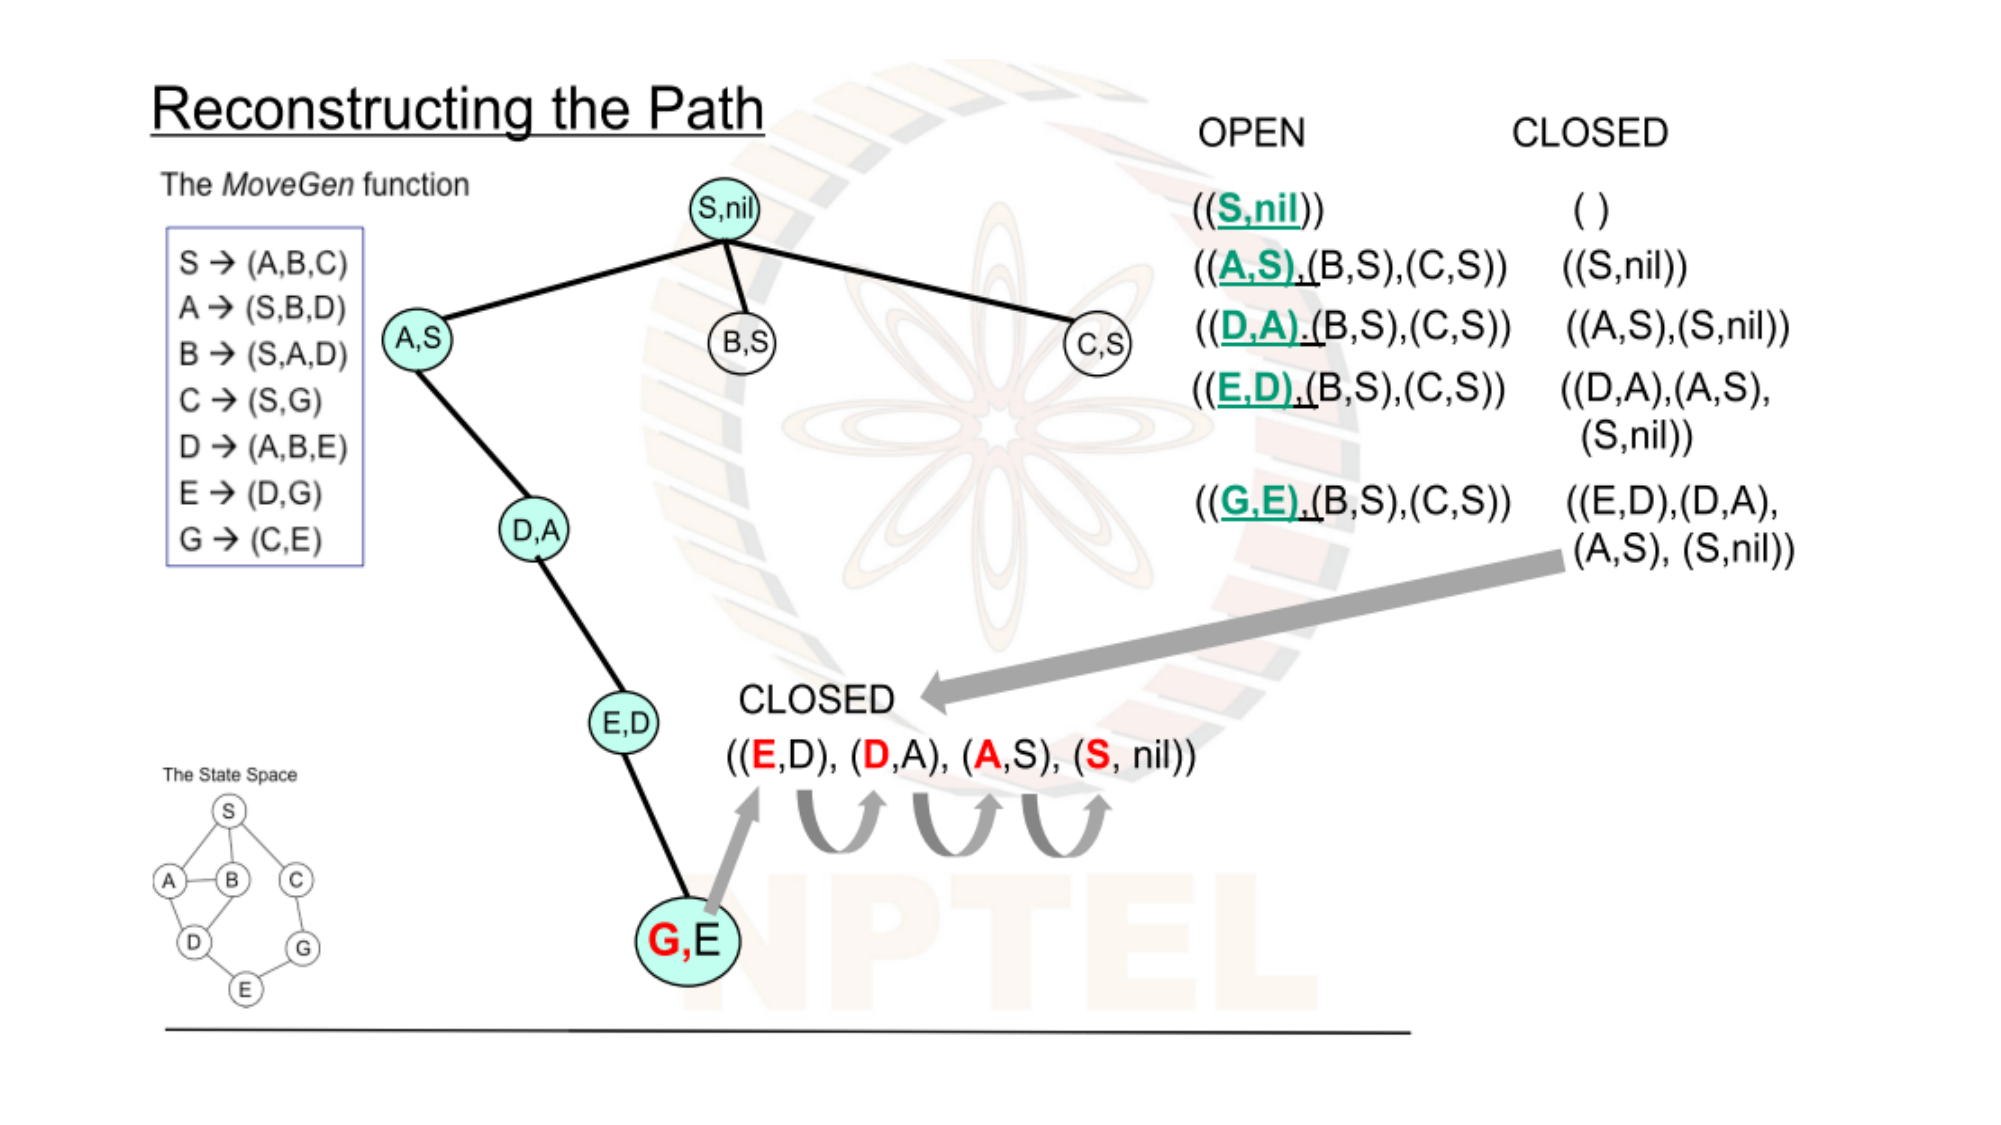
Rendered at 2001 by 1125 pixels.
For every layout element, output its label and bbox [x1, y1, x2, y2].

picture [137, 59, 1863, 1037]
